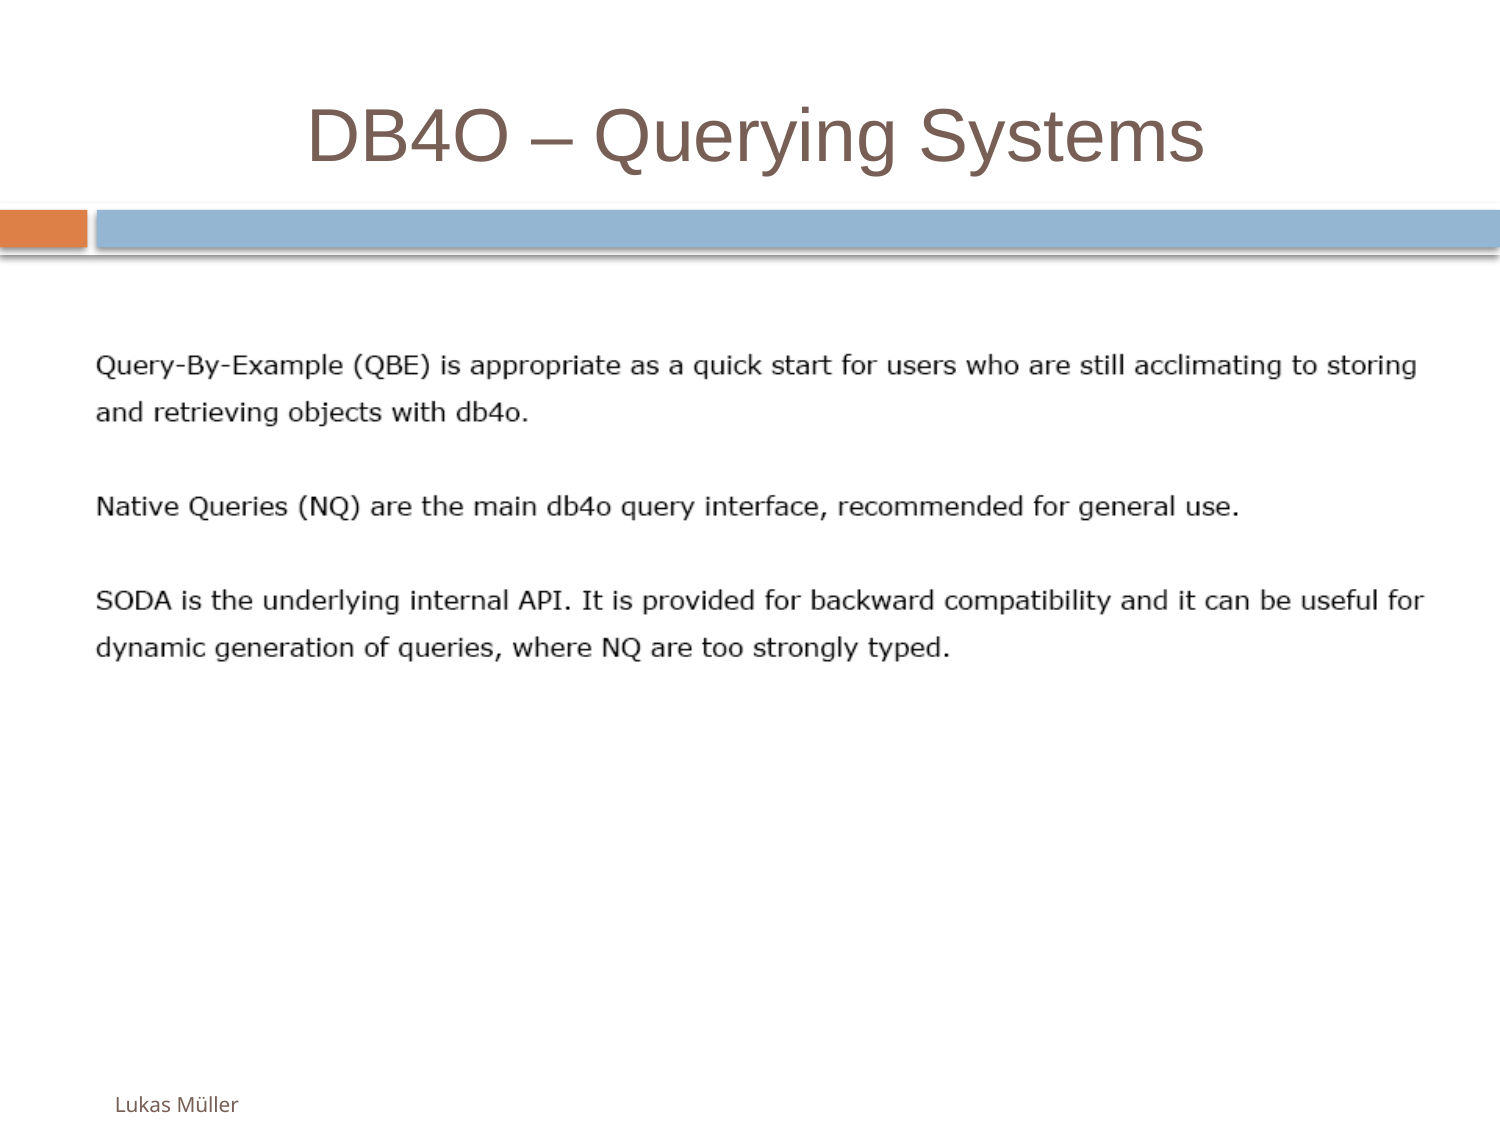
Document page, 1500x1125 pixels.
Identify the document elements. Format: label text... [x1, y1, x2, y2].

title DB4O – Querying Systems [66, 37, 1447, 225]
picture [88, 337, 1444, 679]
